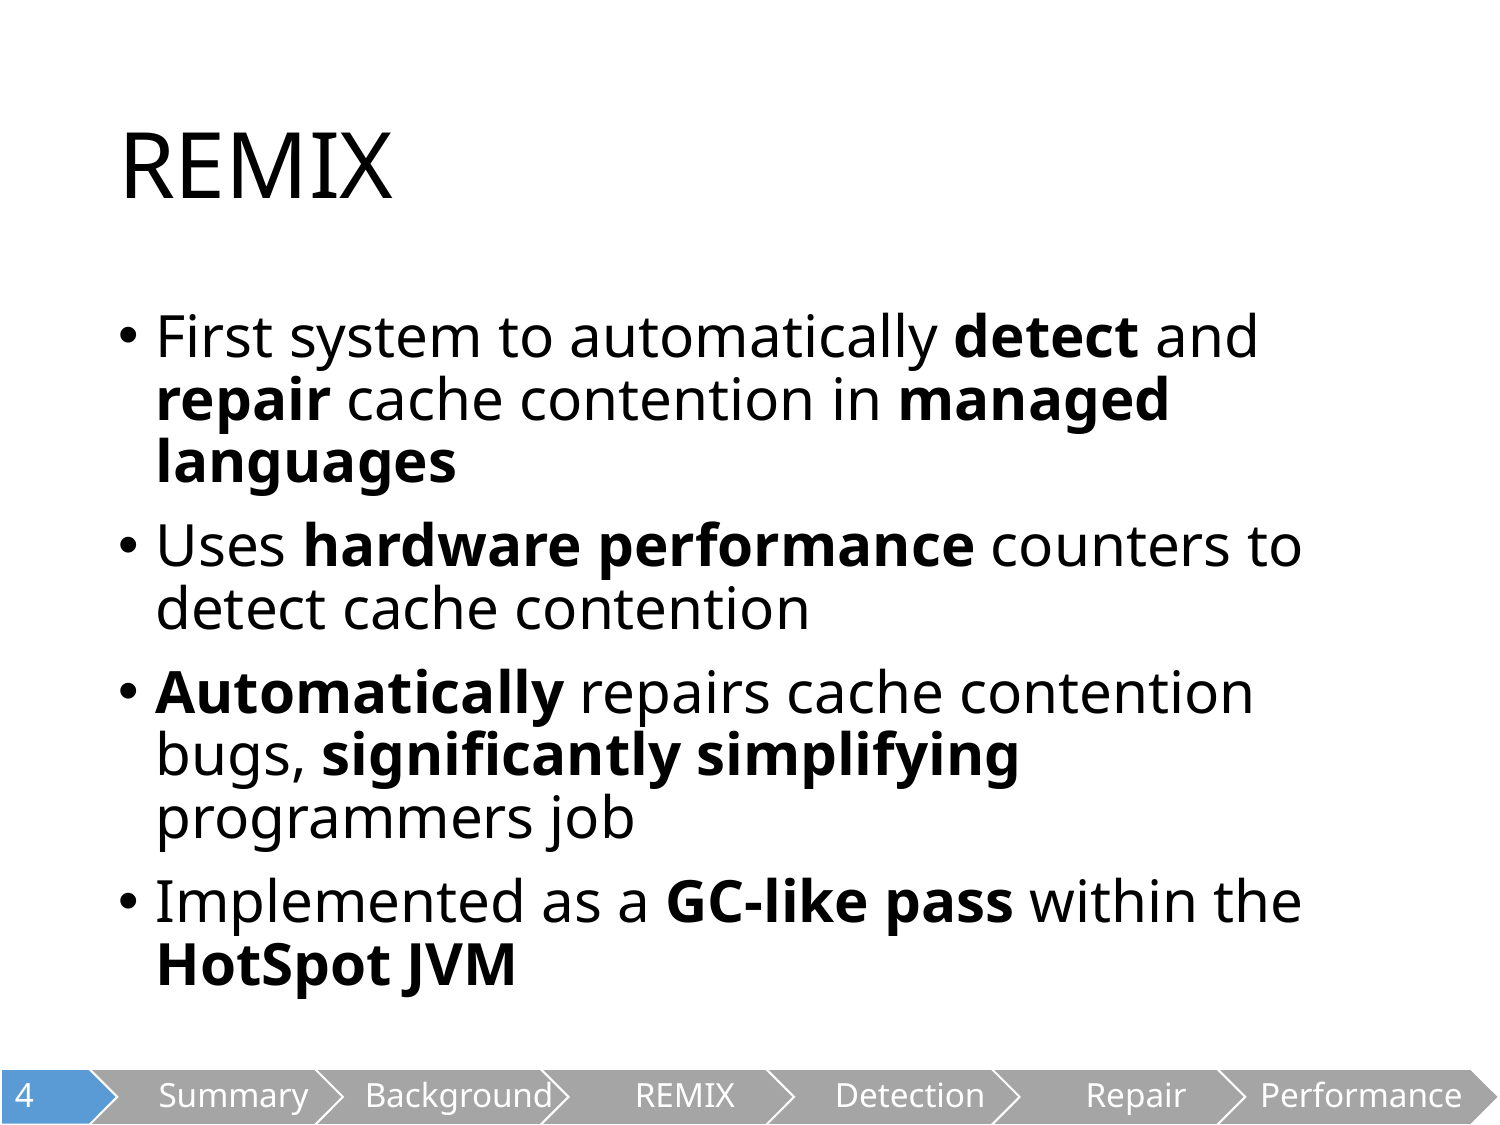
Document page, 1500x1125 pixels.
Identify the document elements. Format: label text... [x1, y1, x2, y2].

title REMIX [103, 59, 1397, 278]
list First system to automatically detect and repair cache contention in managed languages Uses hardware performance counters to detect cache contention Automatically repairs cache contention bugs, significantly simplifying programmers job Implemented as a GC-like pass within the HotSpot JVM [103, 299, 1364, 1014]
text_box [0, 1068, 1500, 1125]
